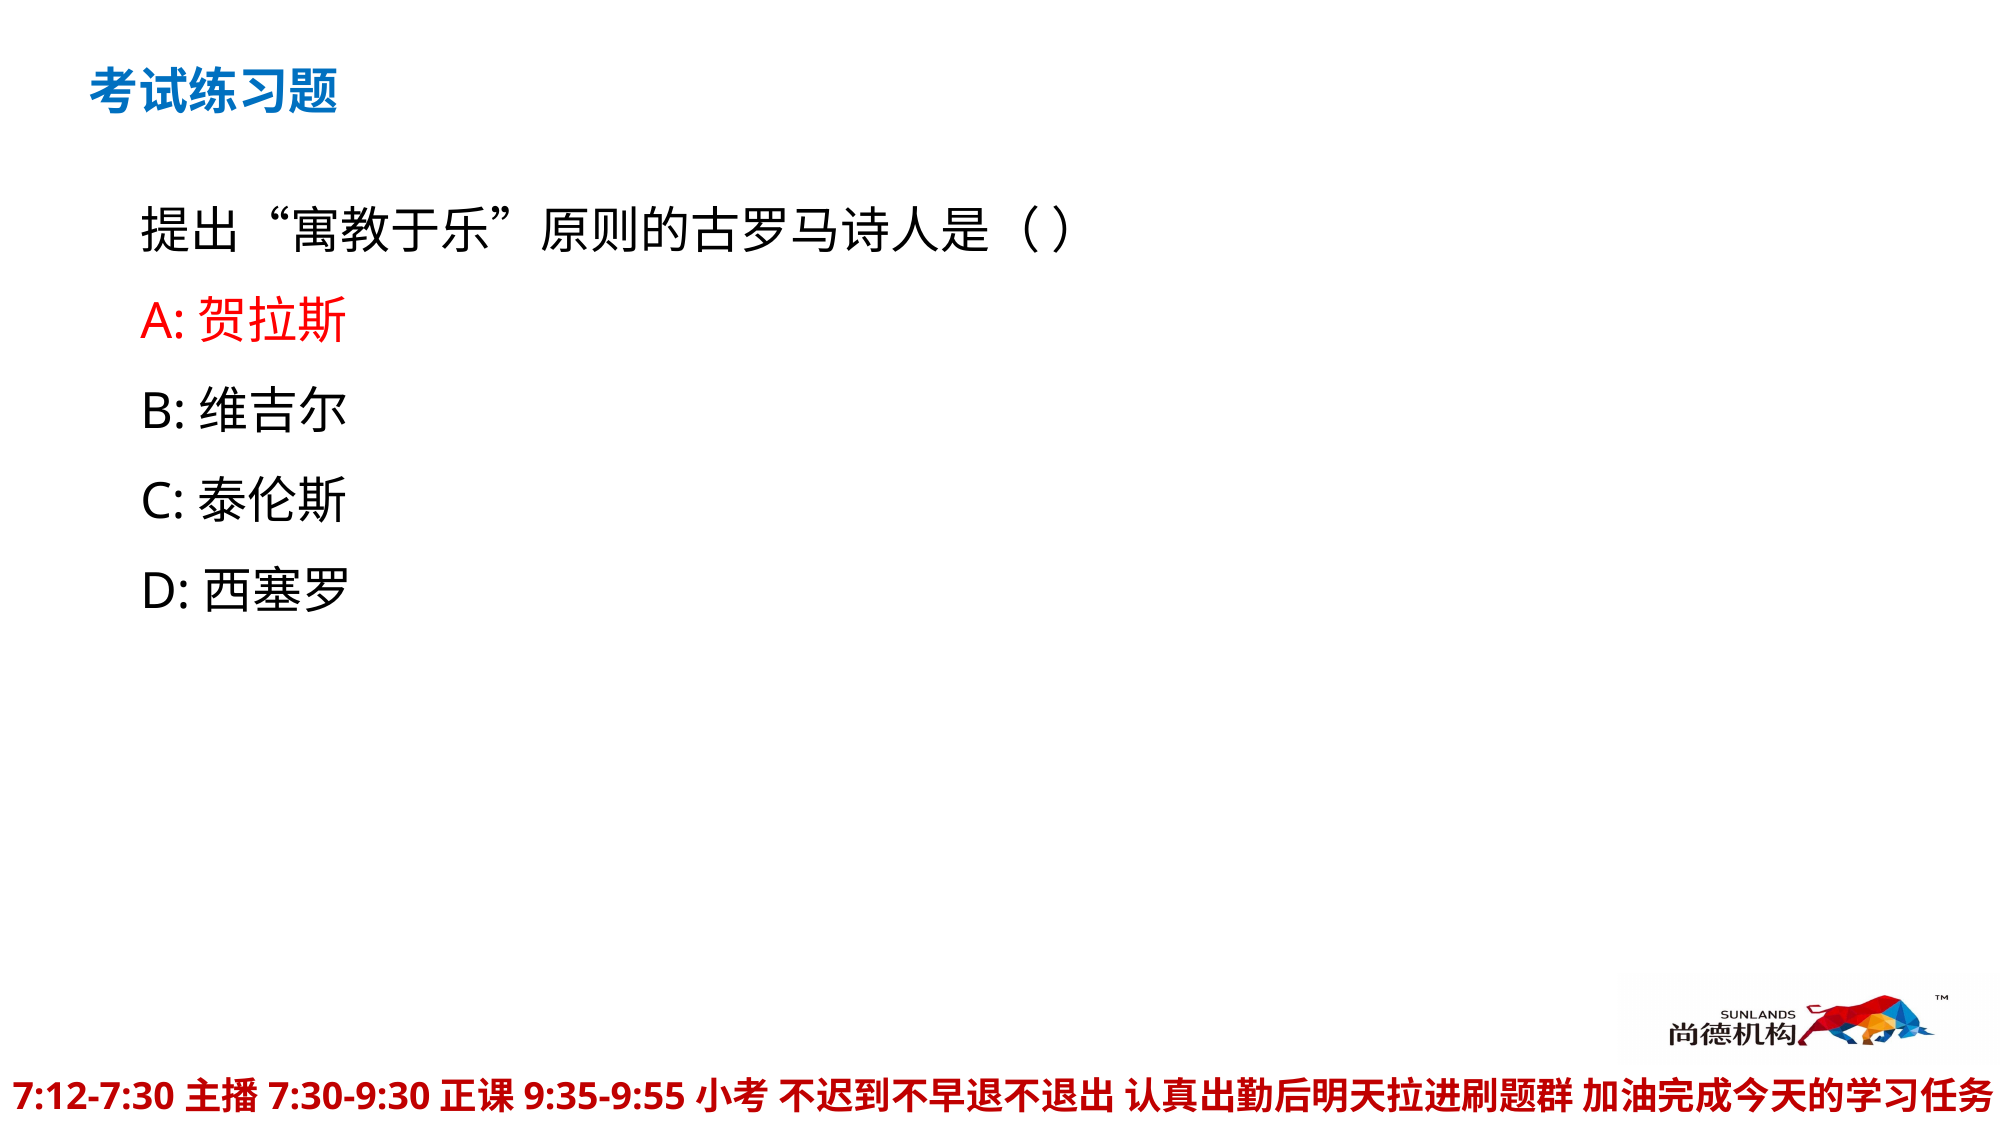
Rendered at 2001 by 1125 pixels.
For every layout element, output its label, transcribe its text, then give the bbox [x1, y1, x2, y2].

text_box 提出“寓教于乐”原则的古罗马诗人是（ ） A:贺拉斯 B:维吉尔 C:泰伦斯 D:西塞罗 [125, 160, 1851, 626]
text_box 考试练习题 [73, 51, 354, 127]
picture [1617, 973, 2001, 1065]
